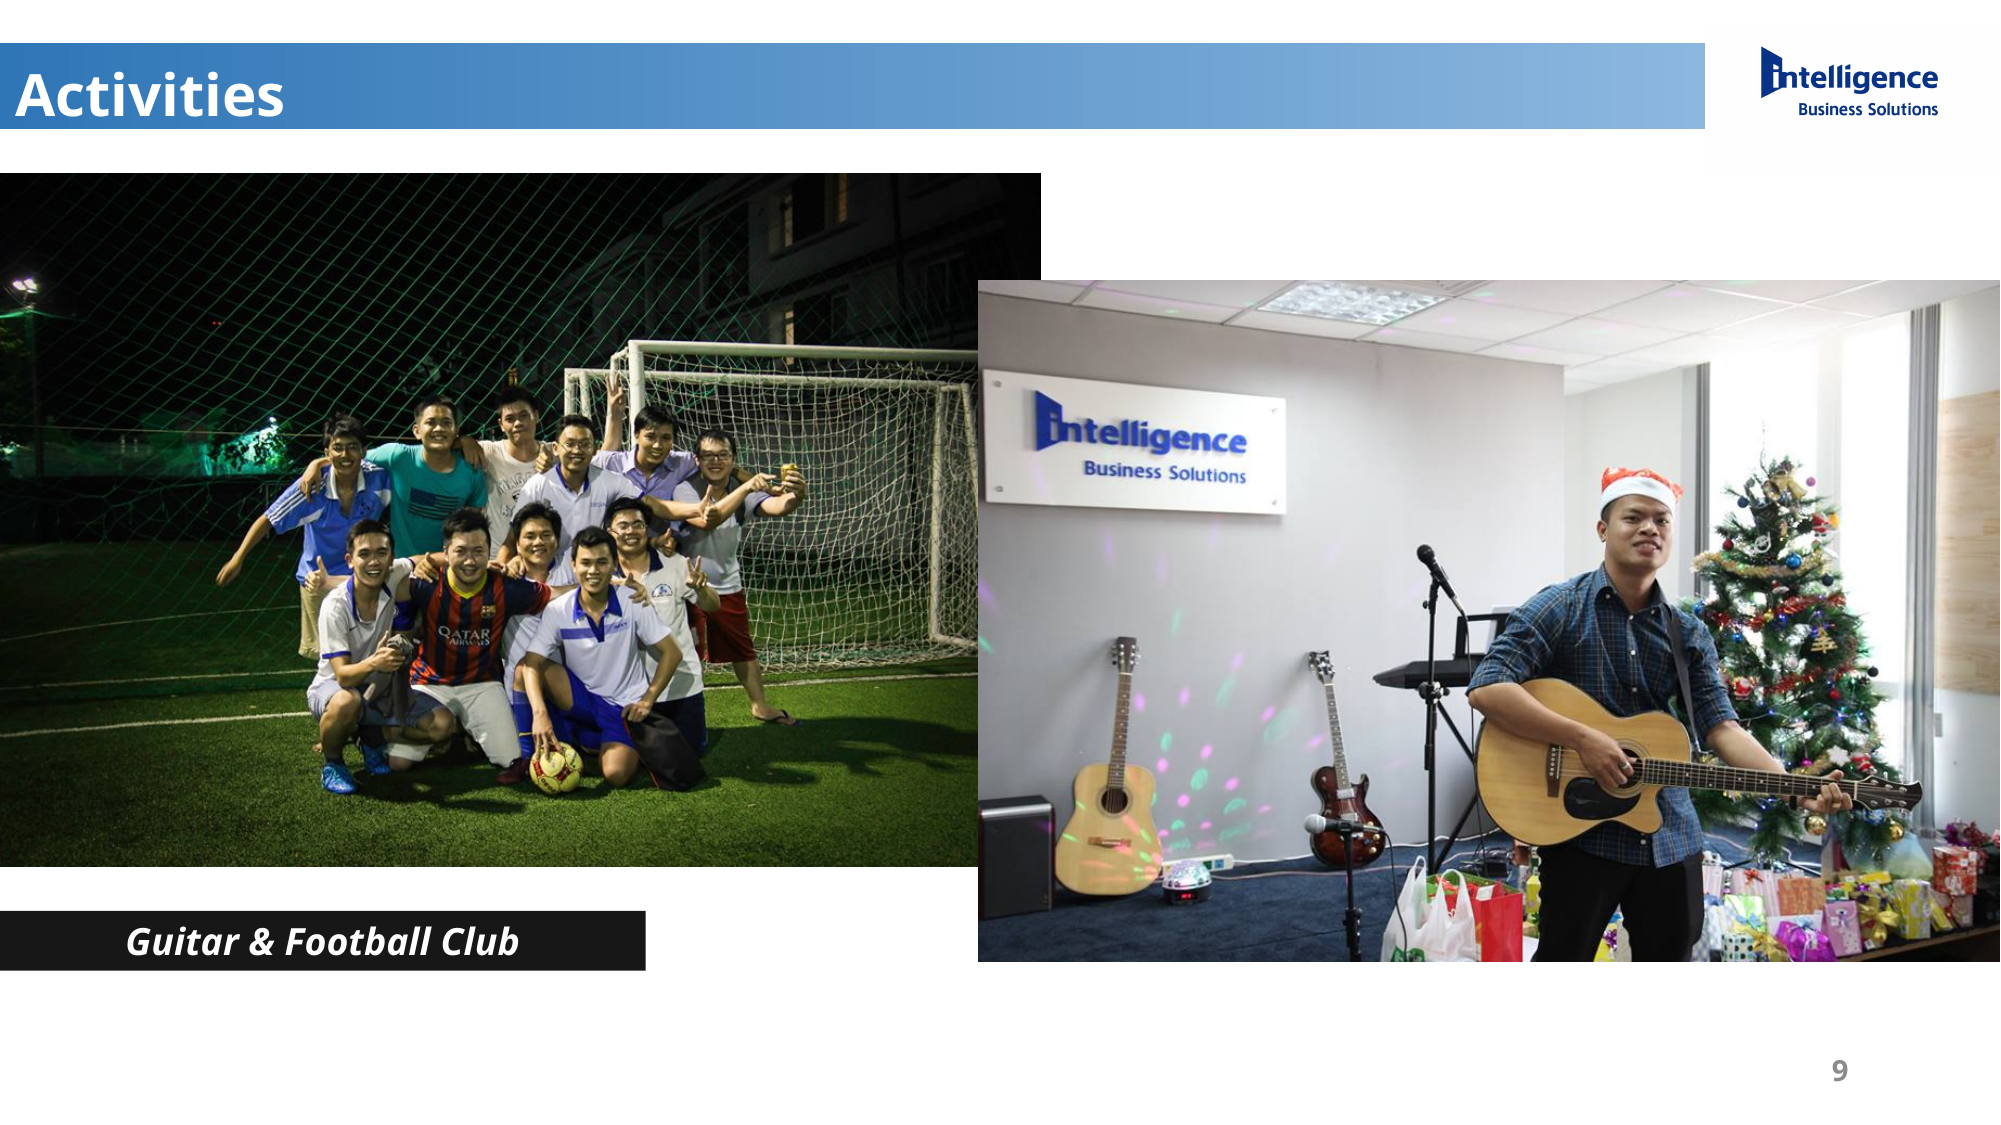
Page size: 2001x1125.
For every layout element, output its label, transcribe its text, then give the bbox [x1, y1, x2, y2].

picture [1705, 24, 2000, 174]
slide_number 9 [1413, 1042, 1864, 1103]
picture [0, 173, 2000, 962]
text_box Activities [0, 42, 1705, 130]
text_box Guitar & Football Club [0, 910, 647, 972]
